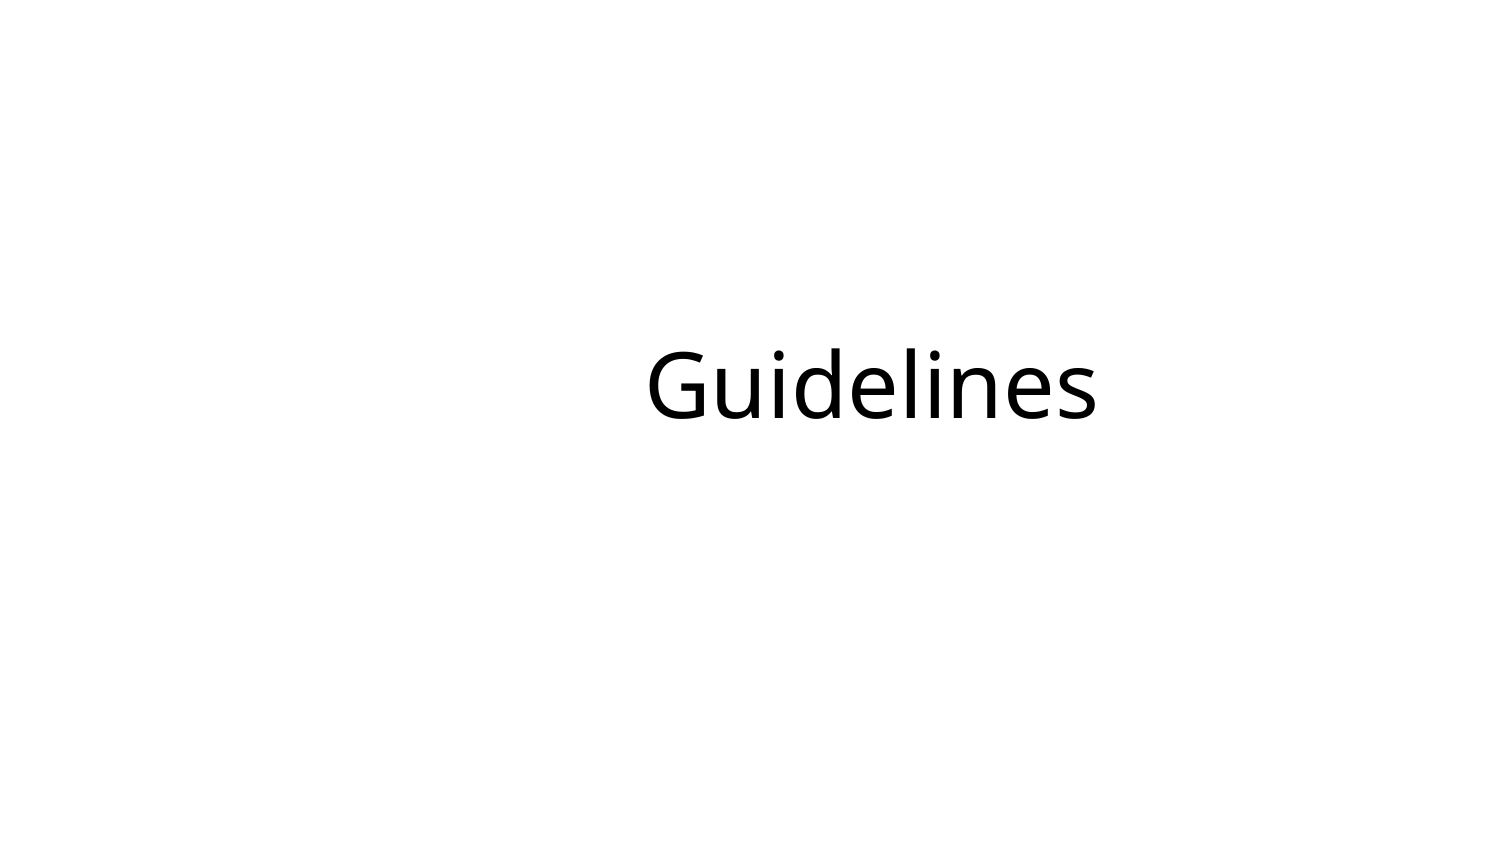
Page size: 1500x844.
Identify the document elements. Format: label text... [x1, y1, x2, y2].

title Guidelines [644, 339, 1341, 726]
